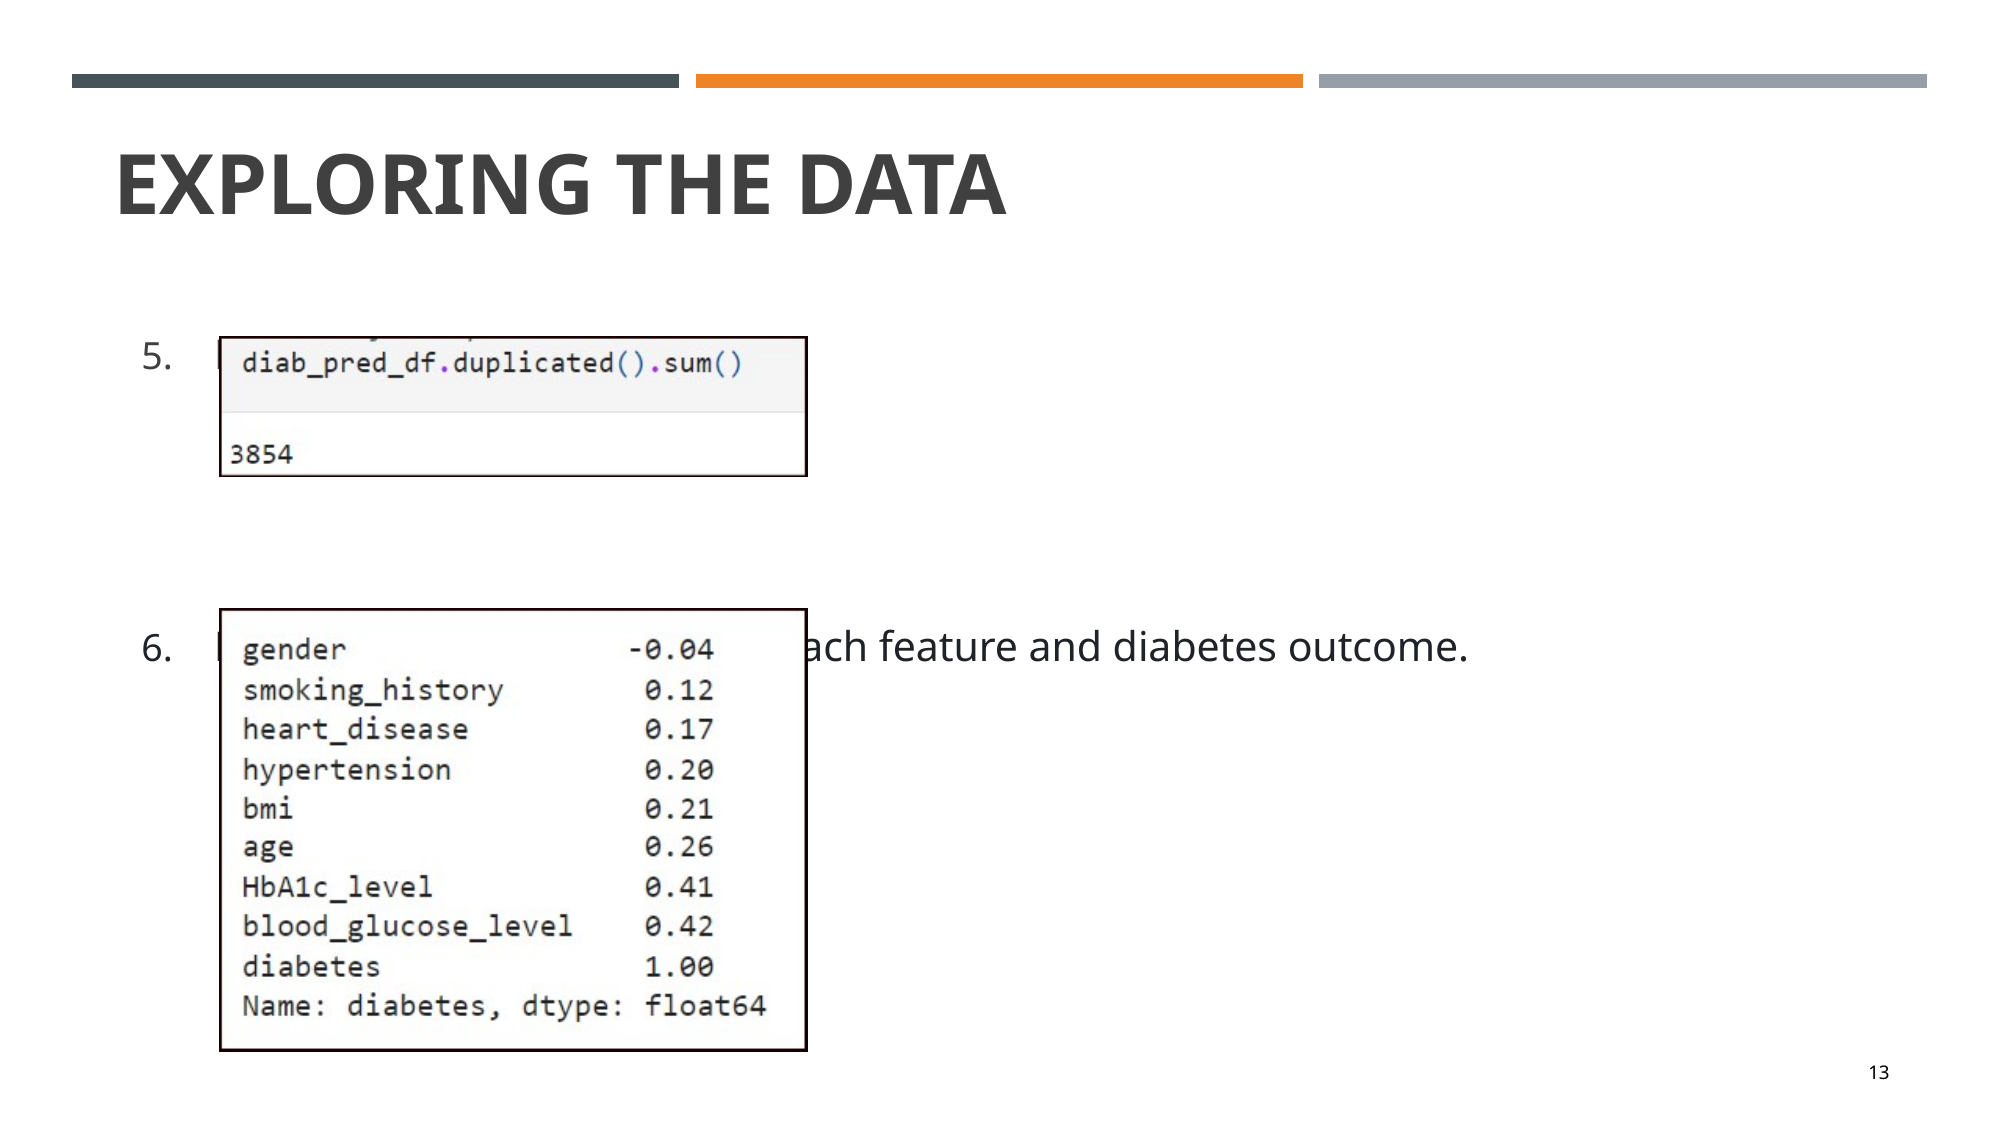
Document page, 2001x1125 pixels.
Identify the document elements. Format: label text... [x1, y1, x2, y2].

title Exploring the Data [98, 135, 1902, 239]
picture [219, 607, 808, 1053]
subtitle Dropped duplicated rows Find the correlation between each feature and diabetes outcome. [126, 253, 1930, 679]
picture [219, 336, 809, 478]
text_box 13 [1731, 1053, 1905, 1114]
